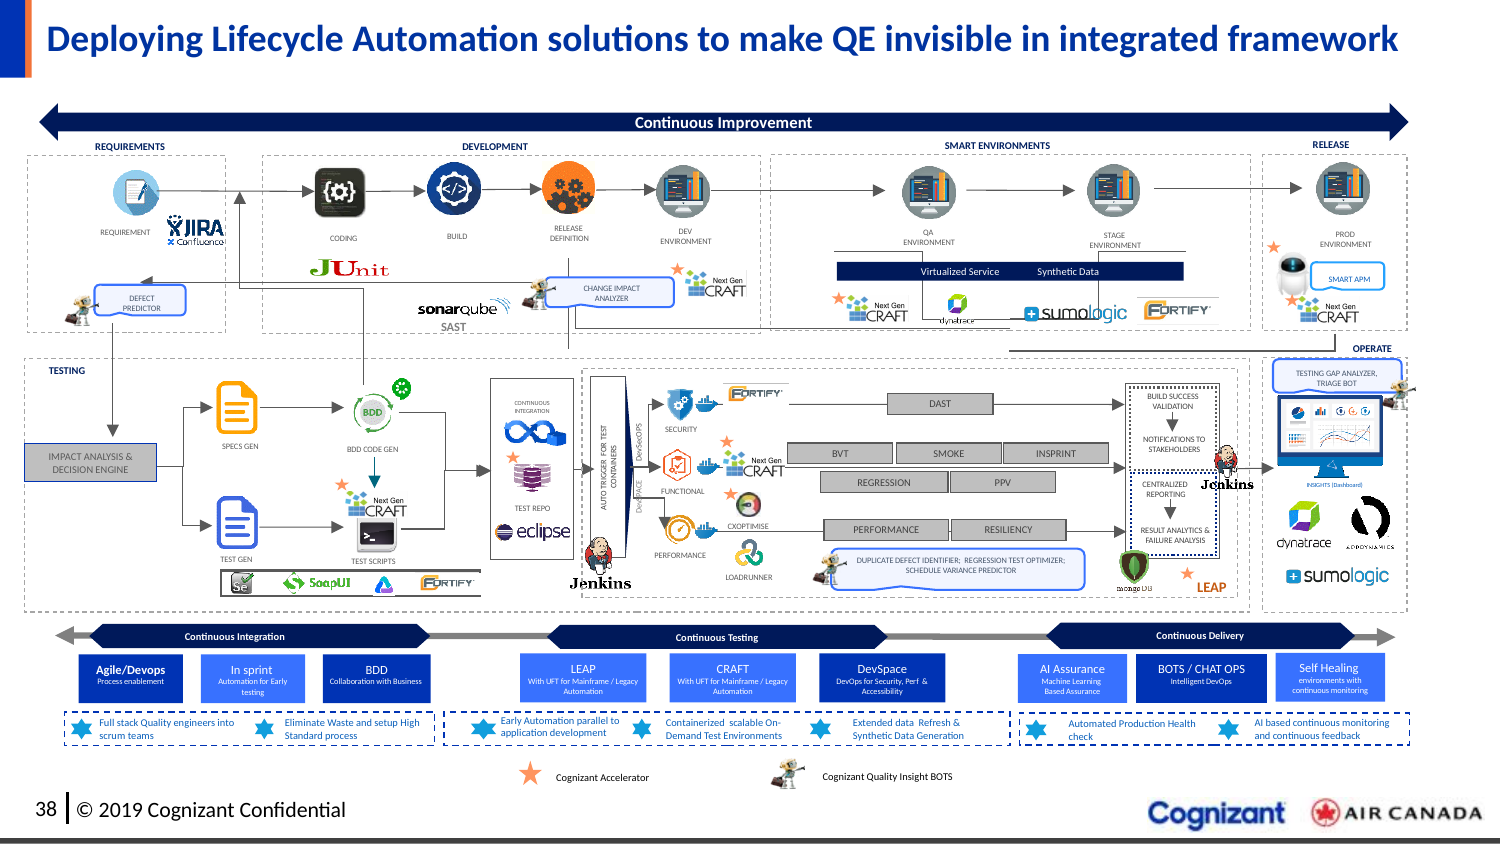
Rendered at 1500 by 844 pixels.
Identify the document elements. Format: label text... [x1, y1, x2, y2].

title Deploying Lifecycle Automation solutions to make QE invisible in integrated framework [31, 0, 1500, 78]
picture [1147, 797, 1485, 833]
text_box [24, 103, 1474, 793]
